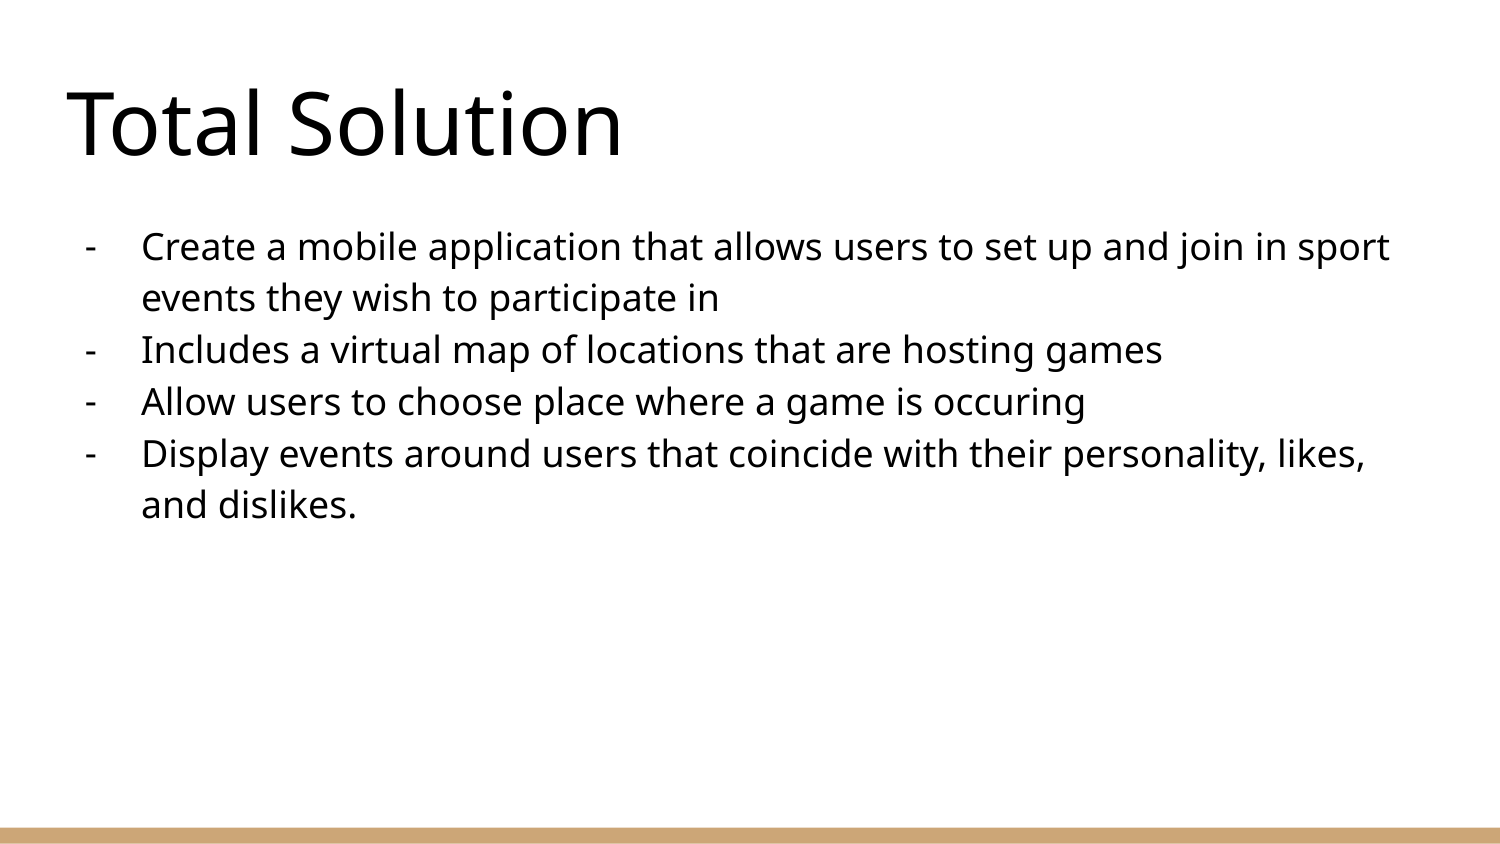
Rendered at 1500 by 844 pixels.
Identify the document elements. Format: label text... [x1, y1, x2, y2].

list Create a mobile application that allows users to set up and join in sport events they wish to participate in Includes a virtual map of locations that are hosting games Allow users to choose place where a game is occuring Display events around users that coincide with their personality, likes, and dislikes. [51, 200, 1449, 752]
title Total Solution [51, 51, 1449, 189]
